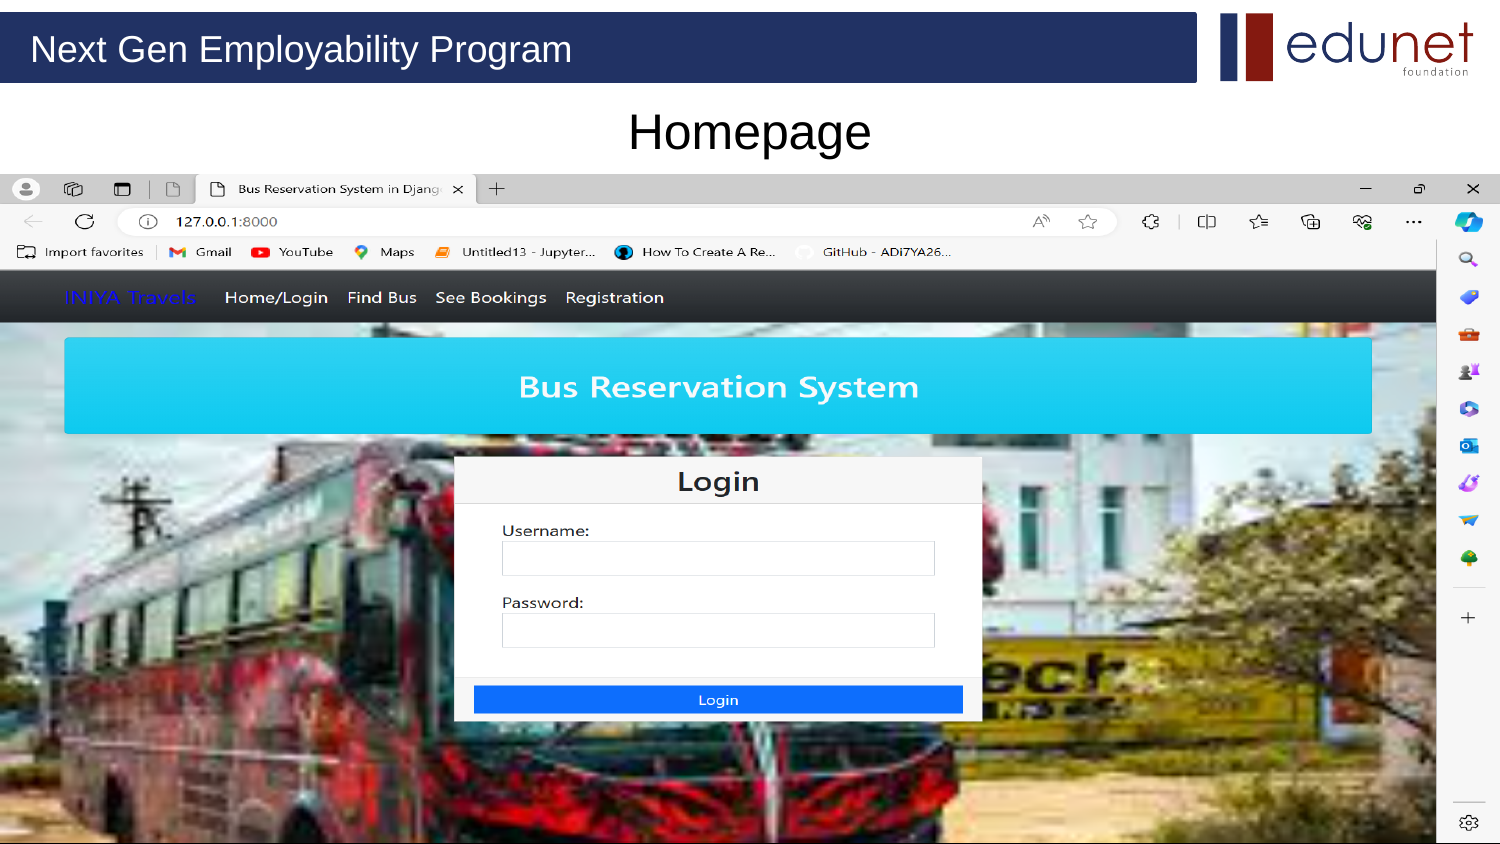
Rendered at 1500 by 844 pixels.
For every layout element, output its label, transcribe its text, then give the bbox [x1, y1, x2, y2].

picture [0, 174, 1500, 844]
picture [1279, 14, 1482, 83]
title Homepage [25, 100, 1475, 172]
